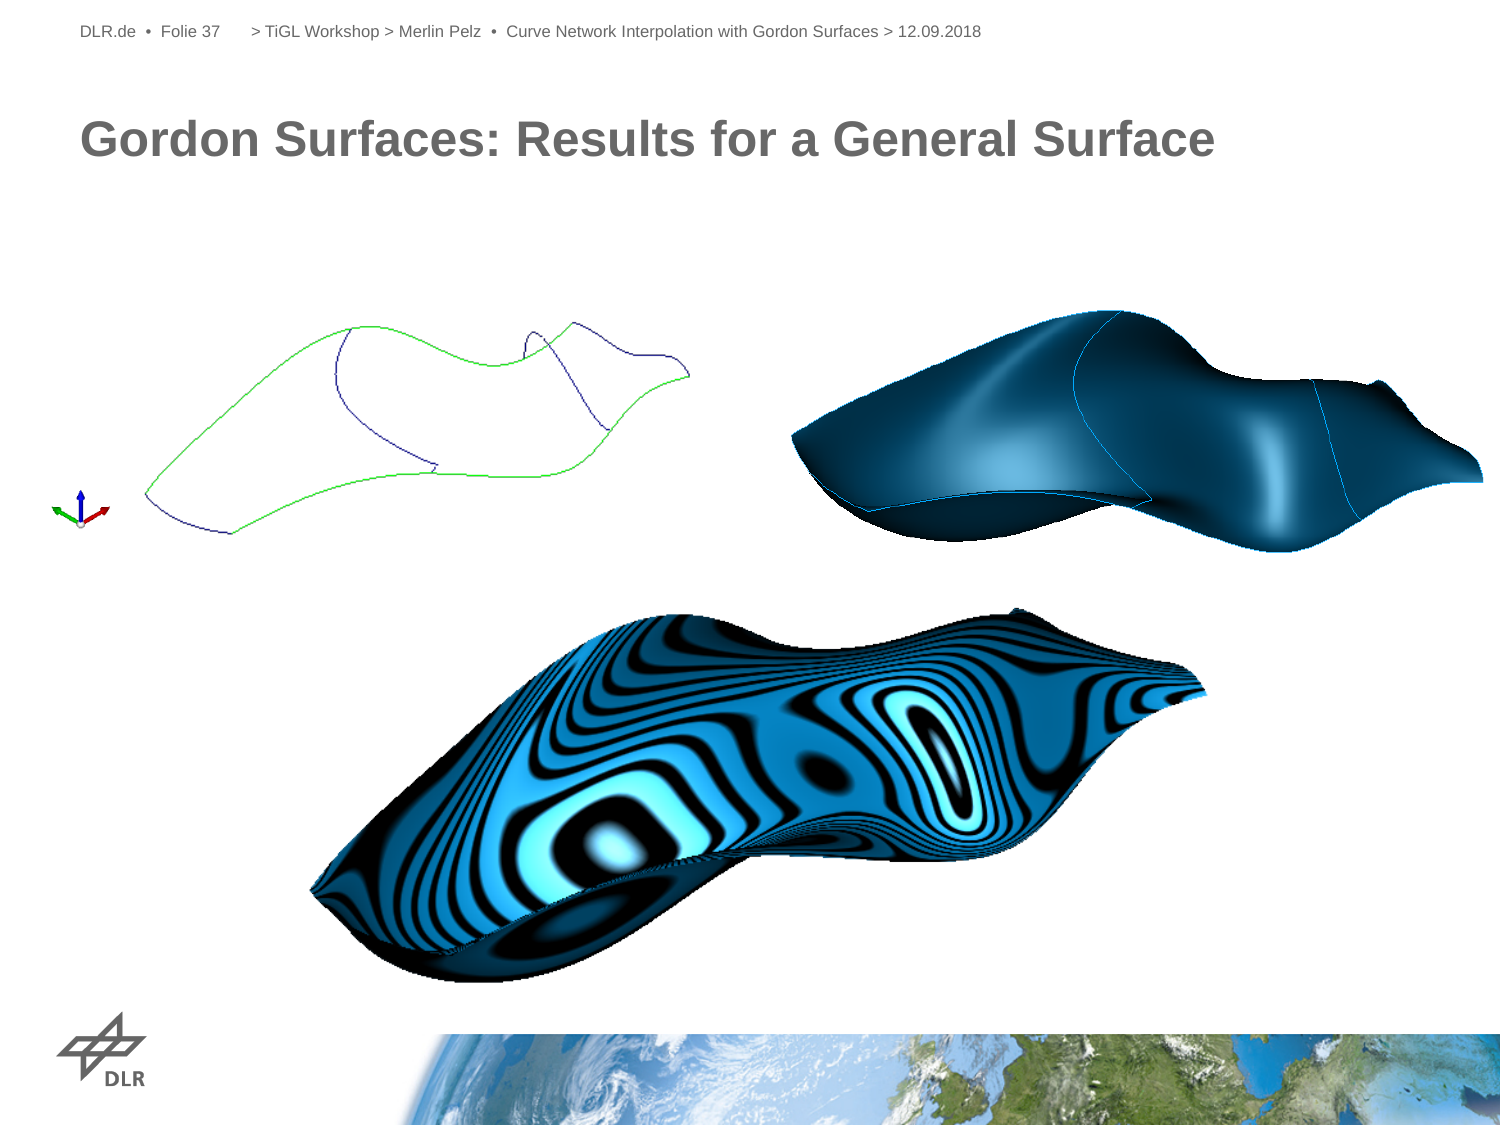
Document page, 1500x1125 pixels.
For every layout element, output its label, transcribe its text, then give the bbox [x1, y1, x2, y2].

footer > TiGL Workshop > Merlin Pelz • Curve Network Interpolation with Gordon Surfaces > 12.09.2018 [250, 20, 1421, 45]
slide_number DLR.de • Folie 37 [79, 20, 250, 45]
picture [0, 160, 1500, 1125]
title Gordon Surfaces: Results for a General Surface [79, 106, 1421, 228]
